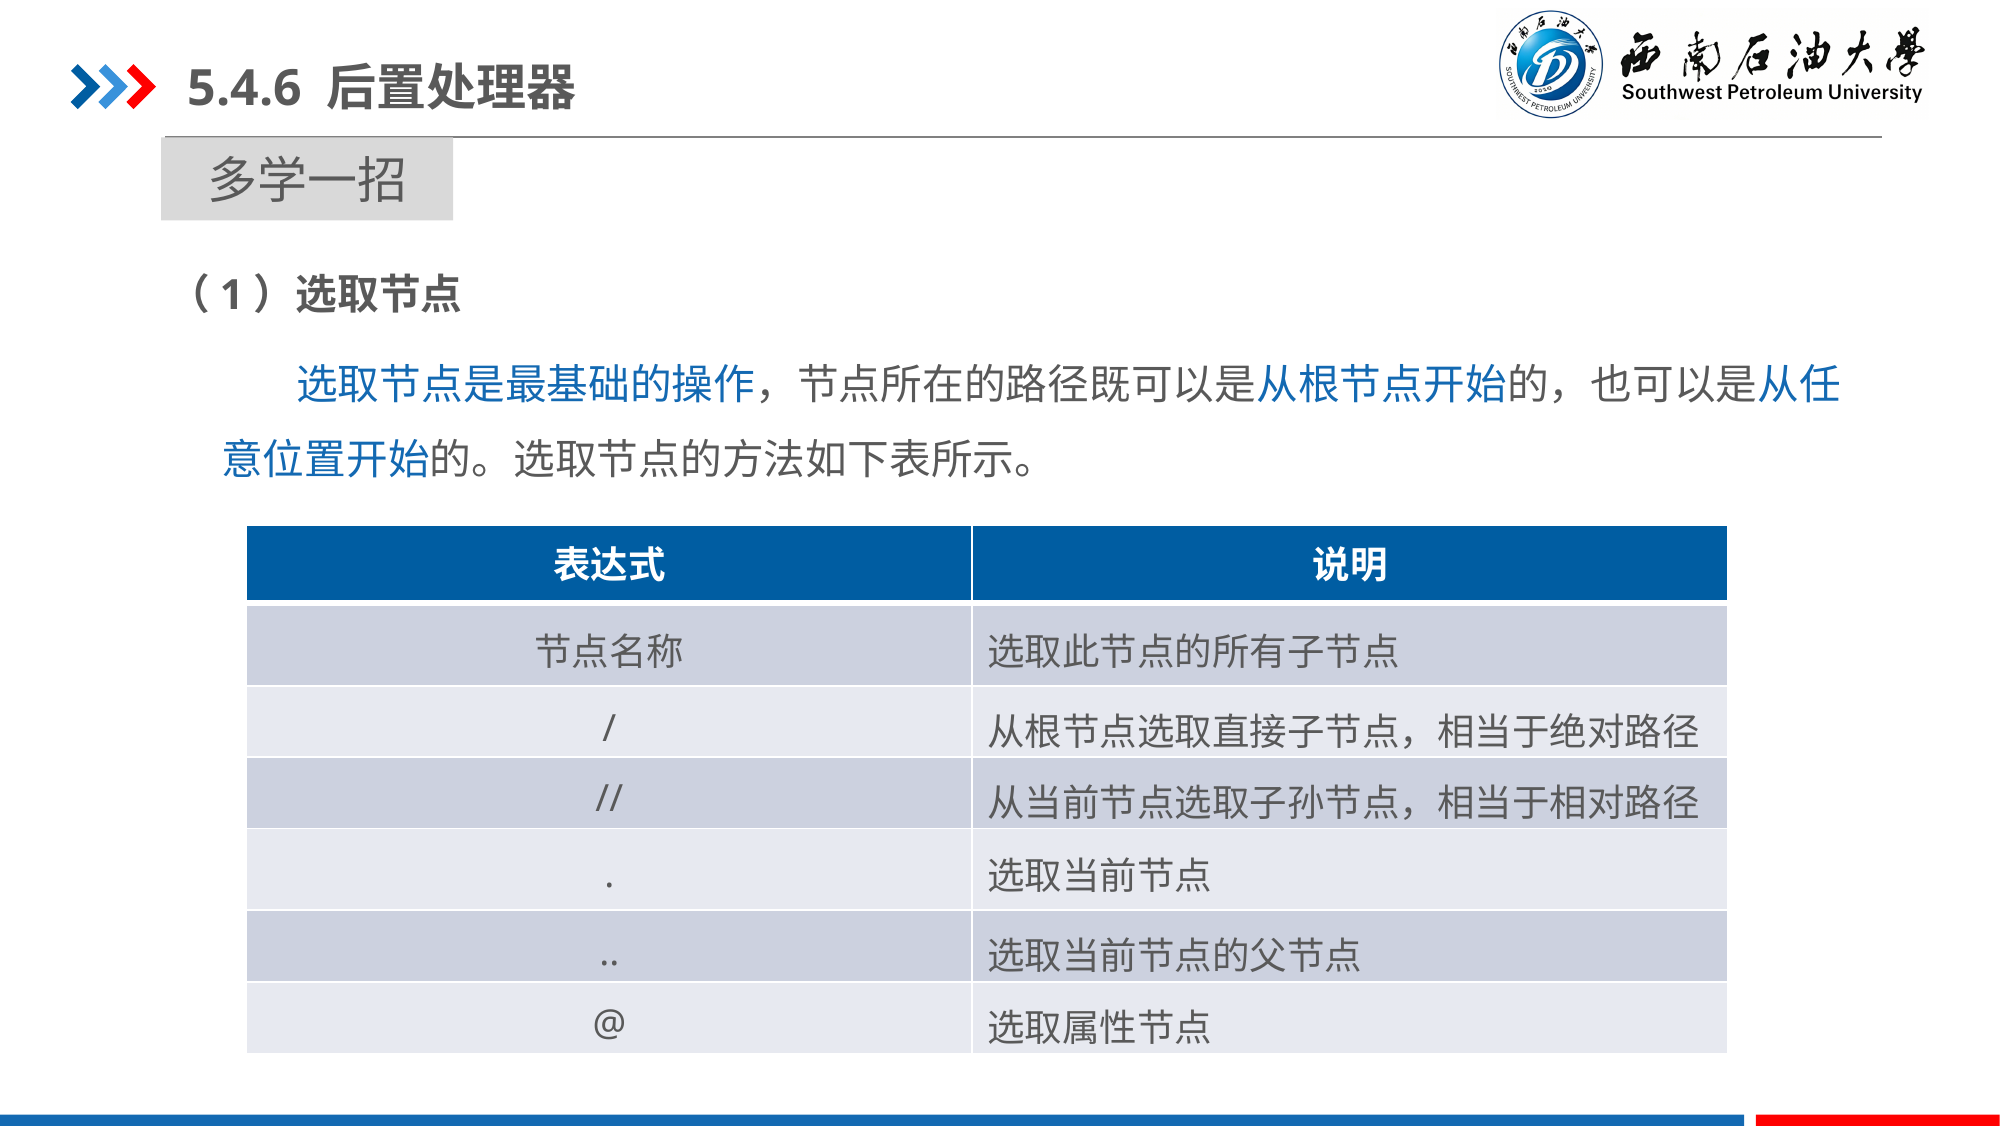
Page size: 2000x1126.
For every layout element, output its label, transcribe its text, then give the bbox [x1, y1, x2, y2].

table_cell // [247, 758, 971, 828]
table_cell . [247, 829, 971, 909]
table_cell 从当前节点选取子孙节点，相当于相对路径 [973, 758, 1727, 828]
text_box （1）选取节点 [153, 260, 478, 325]
table_cell 节点名称 [247, 606, 971, 685]
text_box 选取节点是最基础的操作，节点所在的路径既可以是从根节点开始的，也可以是从任意位置开始的。选取节点的方法如下表所示。 [206, 325, 1880, 491]
picture [1496, 8, 1929, 120]
table_header 表达式 [247, 526, 971, 600]
table_cell / [247, 687, 971, 756]
table_cell 选取属性节点 [973, 983, 1727, 1053]
table_header 说明 [973, 526, 1727, 600]
text_box 5.4.6 后置处理器 [187, 43, 1579, 127]
table_cell 选取此节点的所有子节点 [973, 606, 1727, 685]
table_cell 从根节点选取直接子节点，相当于绝对路径 [973, 687, 1727, 756]
table_cell 选取当前节点的父节点 [973, 911, 1727, 981]
table_cell @ [247, 983, 971, 1053]
text_box 多学一招 [159, 135, 455, 222]
table_cell 选取当前节点 [973, 829, 1727, 909]
table_cell .. [247, 911, 971, 981]
